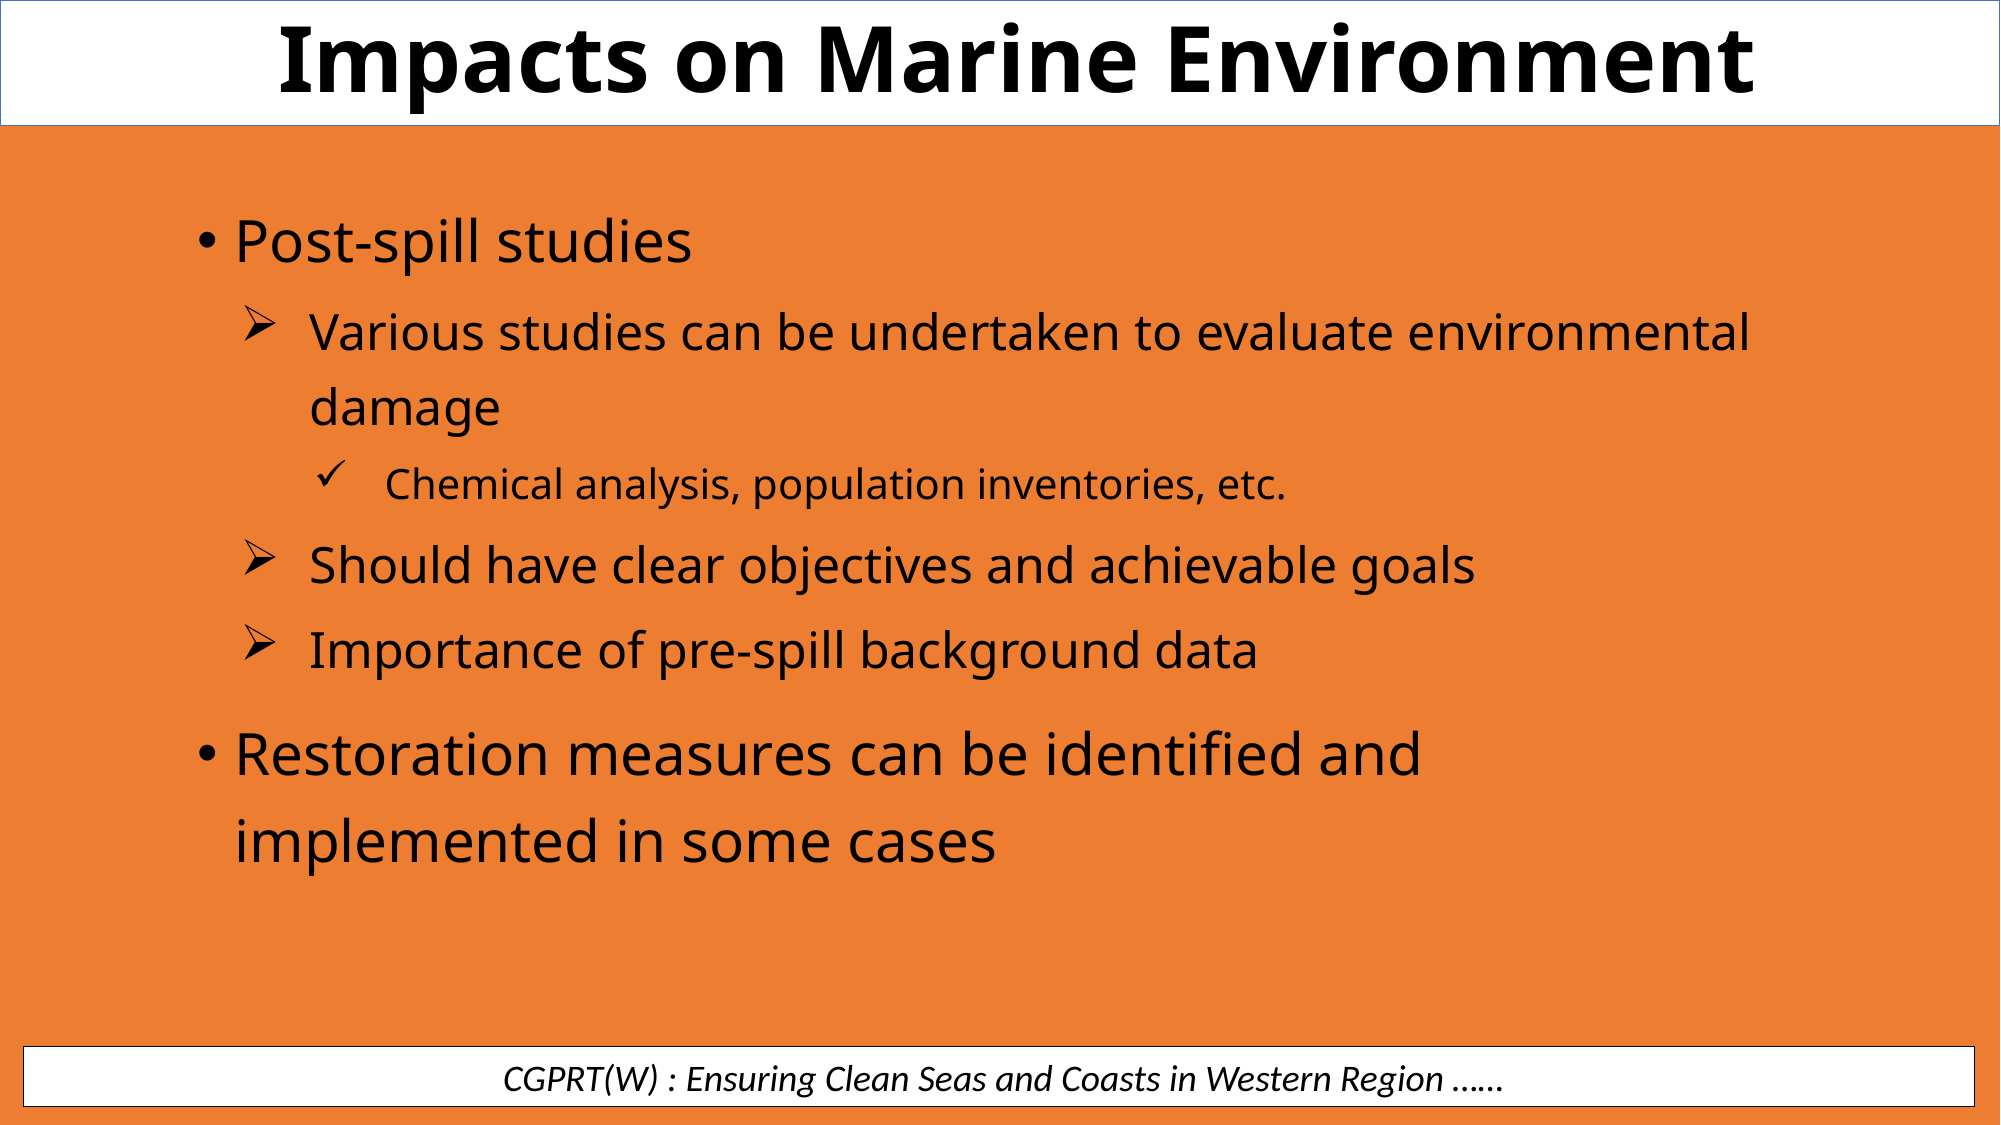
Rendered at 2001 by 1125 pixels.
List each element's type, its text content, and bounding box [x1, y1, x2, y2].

text_box CGPRT(W) : Ensuring Clean Seas and Coasts in Western Region …… [23, 1046, 1975, 1107]
text_box Post-spill studies Various studies can be undertaken to evaluate environmental damage Chemical analysis, population inventories, etc. Should have clear objectives and achievable goals Importance of pre-spill background data Restoration measures can be identified and implemented in some cases [183, 180, 1815, 1037]
text_box Impacts on Marine Environment [258, 9, 1802, 115]
text_box [0, 0, 2000, 126]
